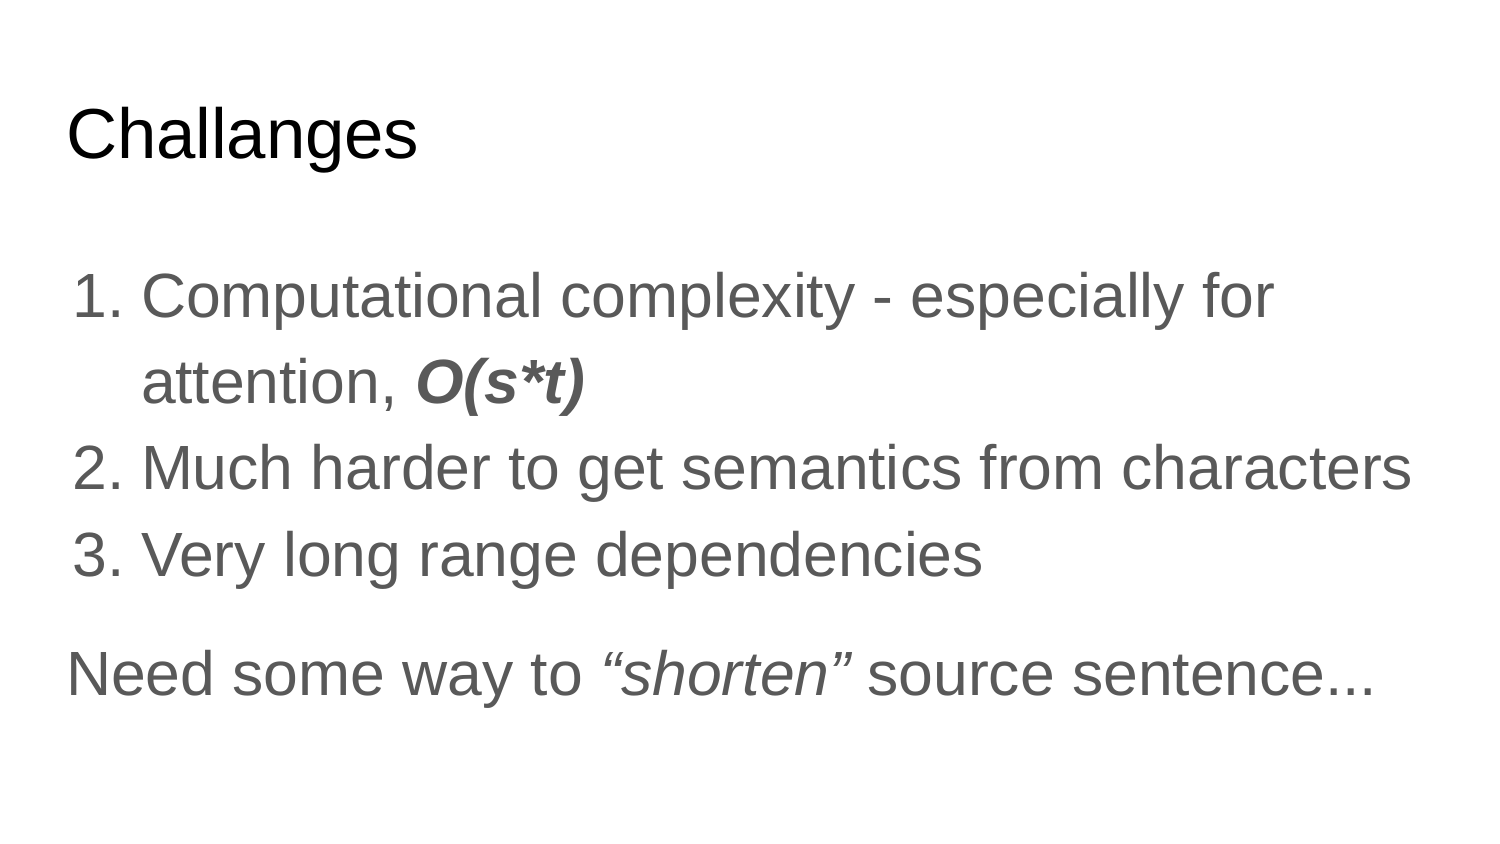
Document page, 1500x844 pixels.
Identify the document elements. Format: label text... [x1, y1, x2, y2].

title Challanges [51, 72, 1449, 167]
list Computational complexity - especially for attention, O(s*t) Much harder to get semantics from characters Very long range dependencies Need some way to “shorten” source sentence... [51, 228, 1449, 790]
